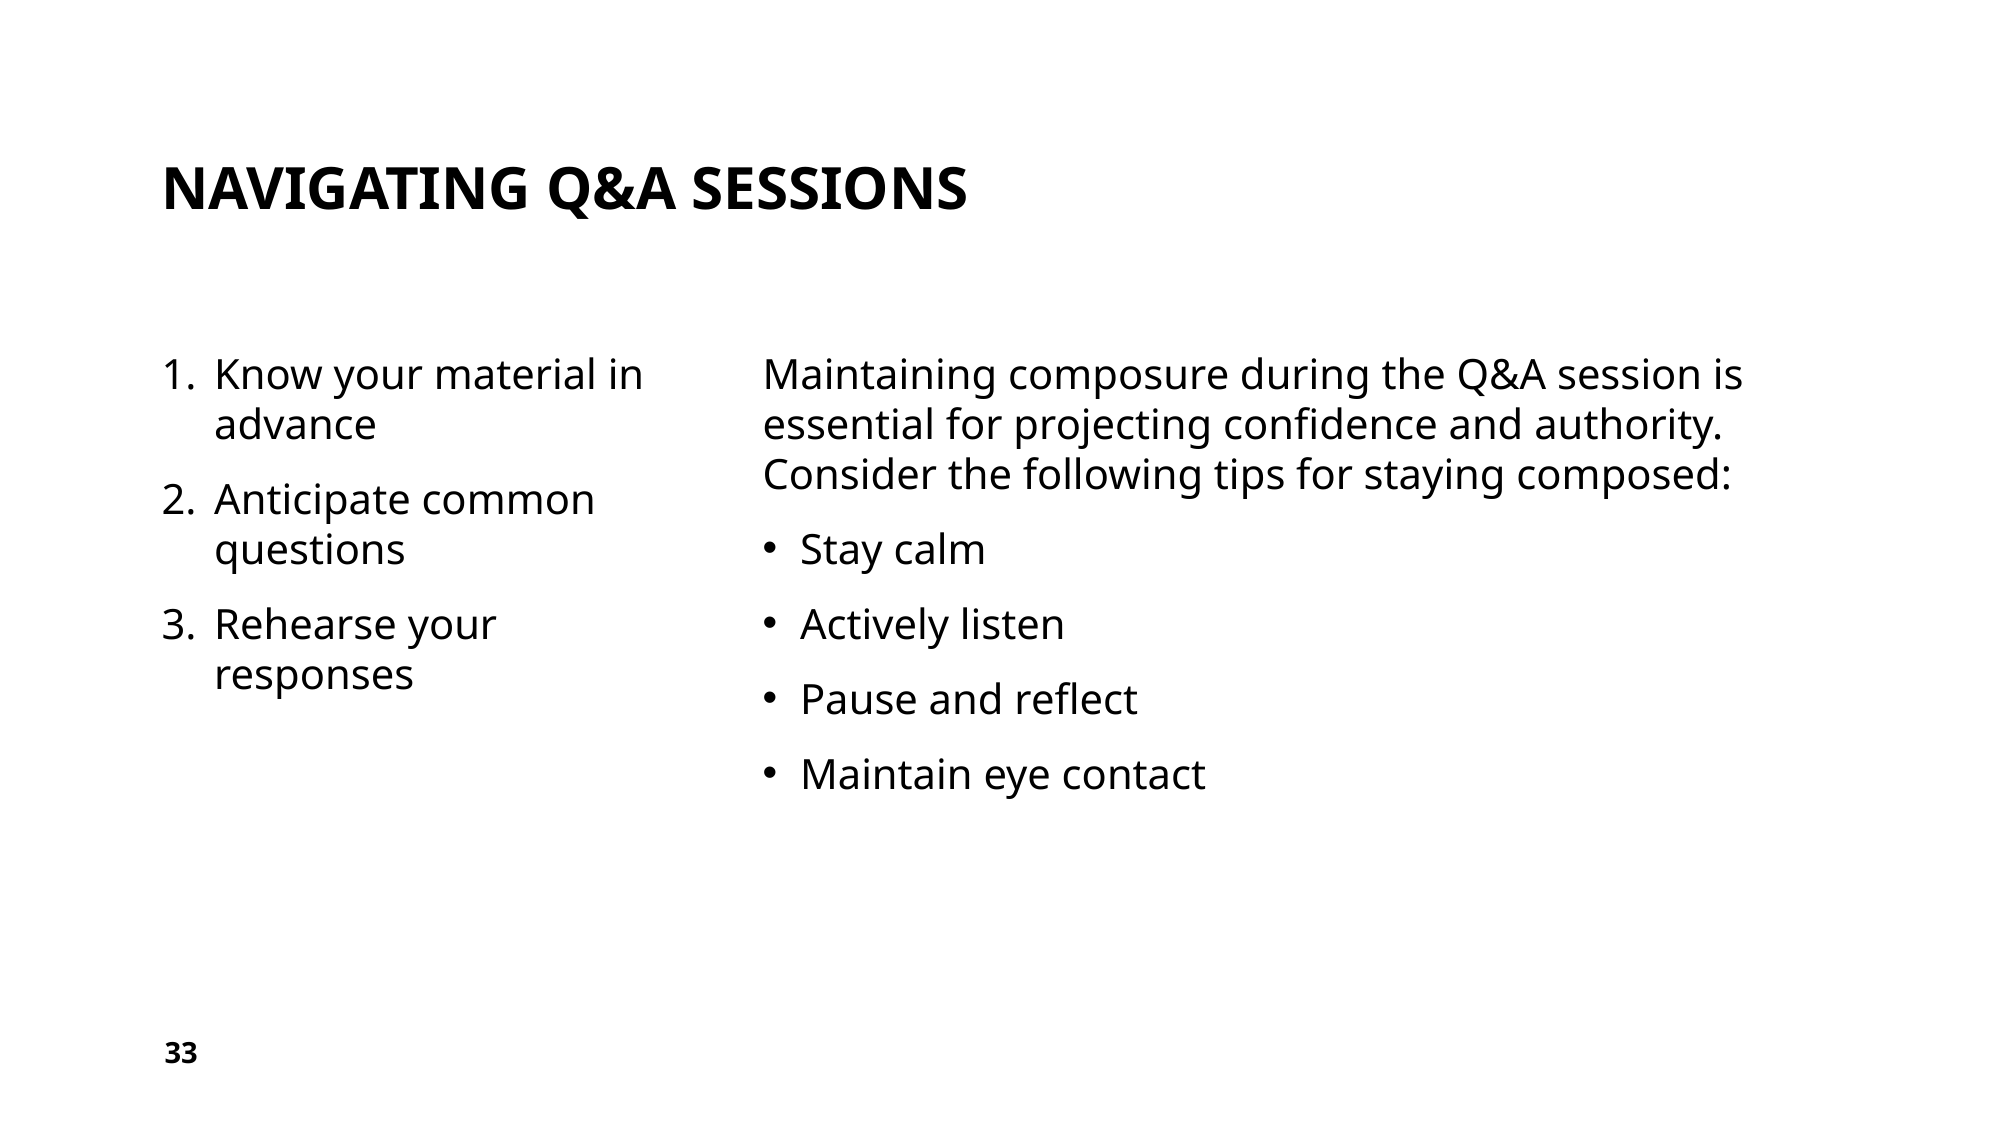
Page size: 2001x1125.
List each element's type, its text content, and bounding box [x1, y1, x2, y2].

slide_number 33 [149, 1024, 588, 1085]
title Navigating Q&A sessions [146, 11, 1854, 230]
list Maintaining composure during the Q&A session is essential for projecting confidence and authority. Consider the following tips for staying composed: Stay calm Actively listen Pause and reflect Maintain eye contact [747, 340, 1764, 946]
list Know your material in advance Anticipate common questions Rehearse your responses [146, 340, 663, 946]
